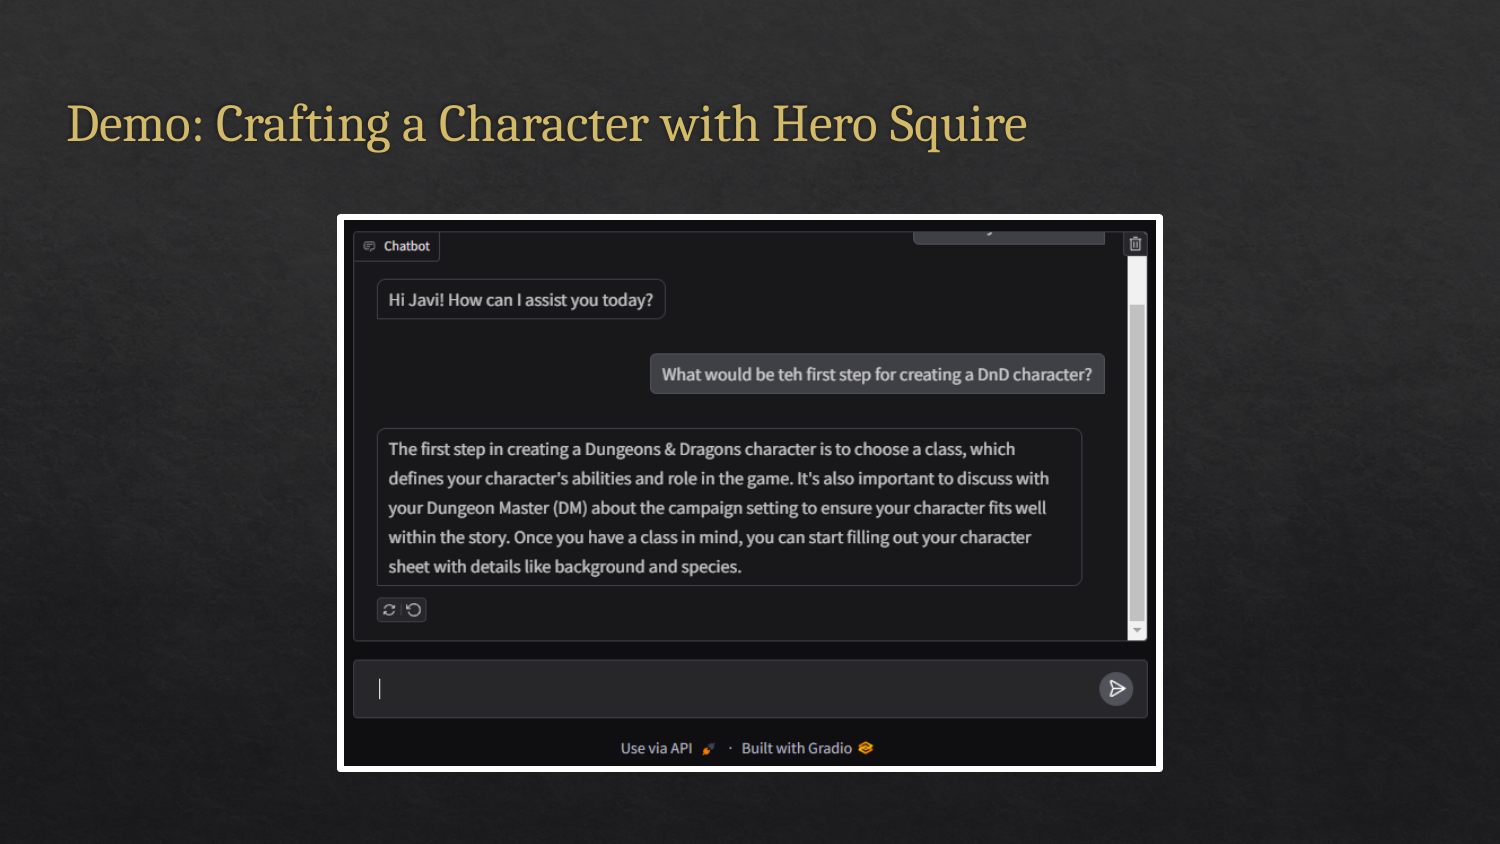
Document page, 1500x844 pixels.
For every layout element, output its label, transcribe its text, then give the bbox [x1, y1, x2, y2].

picture [343, 220, 1157, 767]
title Demo: Crafting a Character with Hero Squire [51, 72, 1449, 167]
